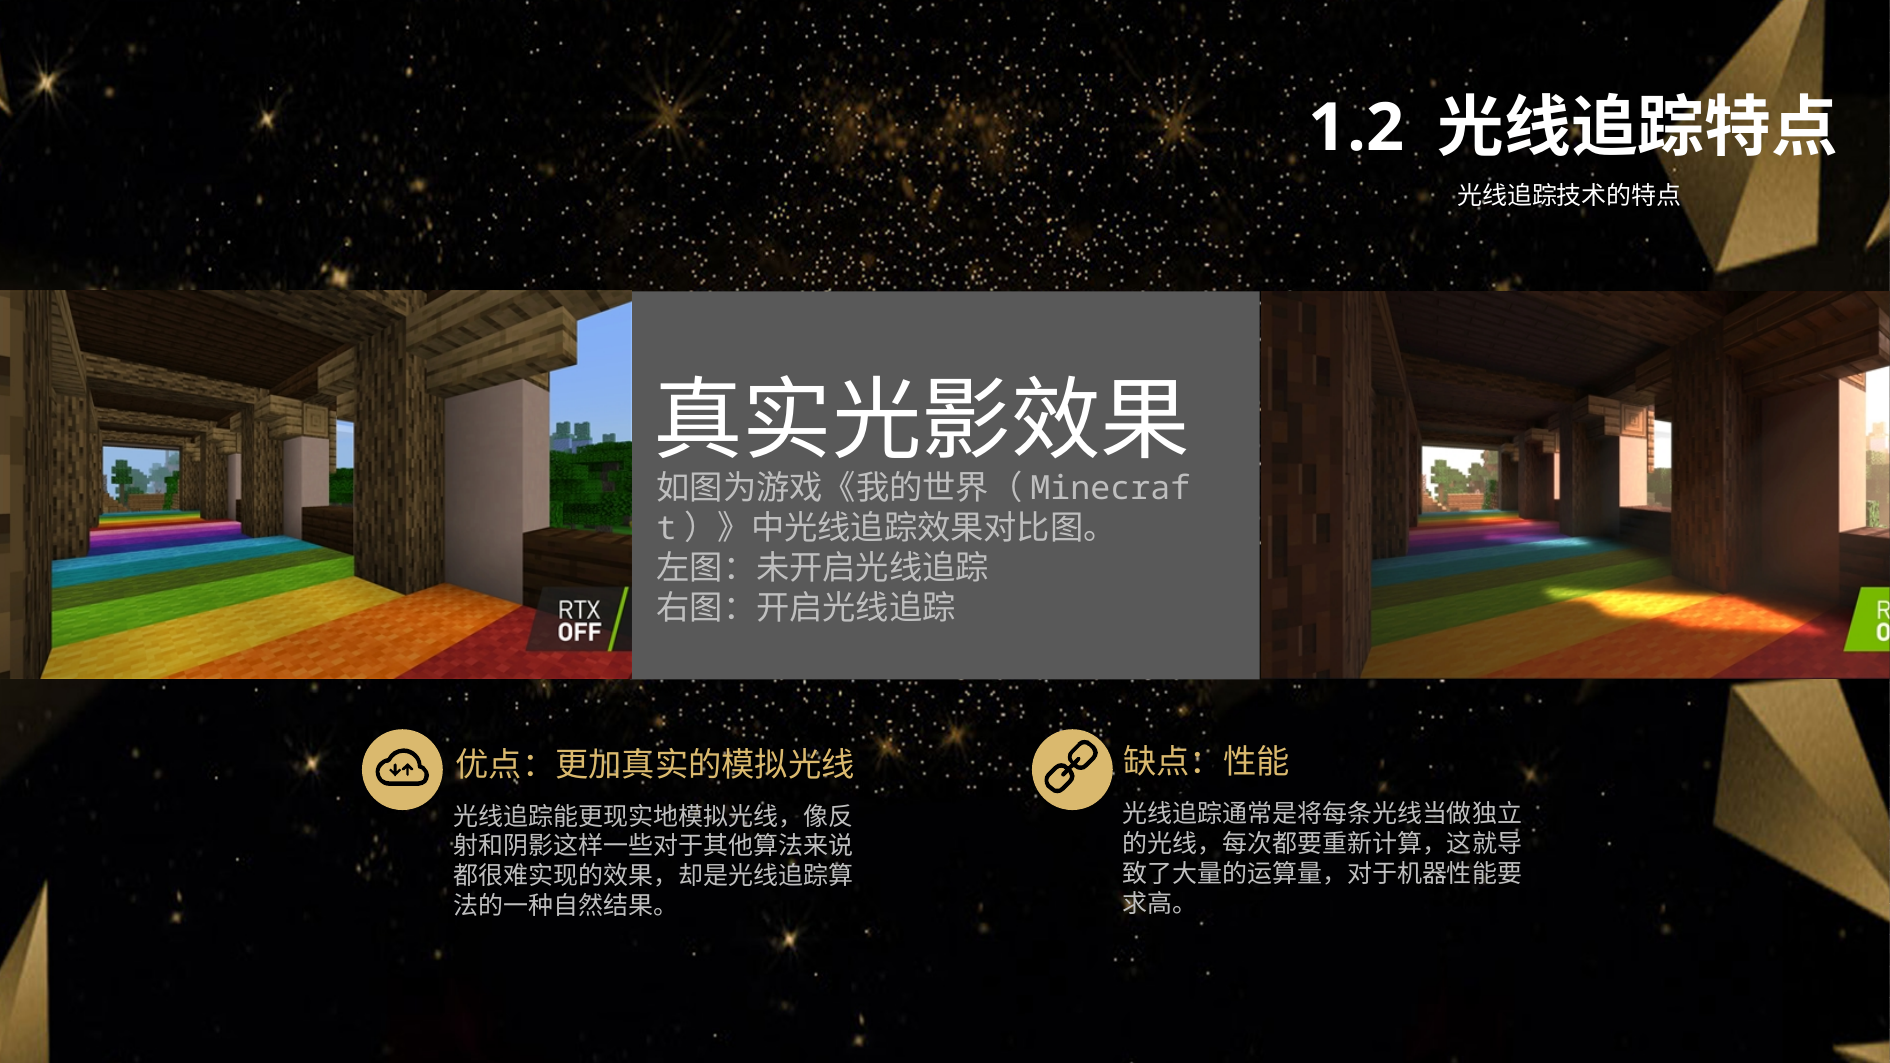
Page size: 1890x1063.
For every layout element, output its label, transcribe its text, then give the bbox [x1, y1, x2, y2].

text_box [633, 289, 1262, 682]
picture [0, 0, 1890, 1063]
text_box 1.2 光线追踪特点 [1309, 83, 1839, 171]
text_box 真实光影效果 [653, 361, 1191, 477]
text_box 光线追踪技术的特点 [1442, 171, 1698, 217]
text_box 如图为游戏《我的世界（Minecraft）》中光线追踪效果对比图。 左图：未开启光线追踪 右图：开启光线追踪 [656, 466, 1256, 634]
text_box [1031, 728, 1524, 1018]
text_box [361, 728, 858, 960]
